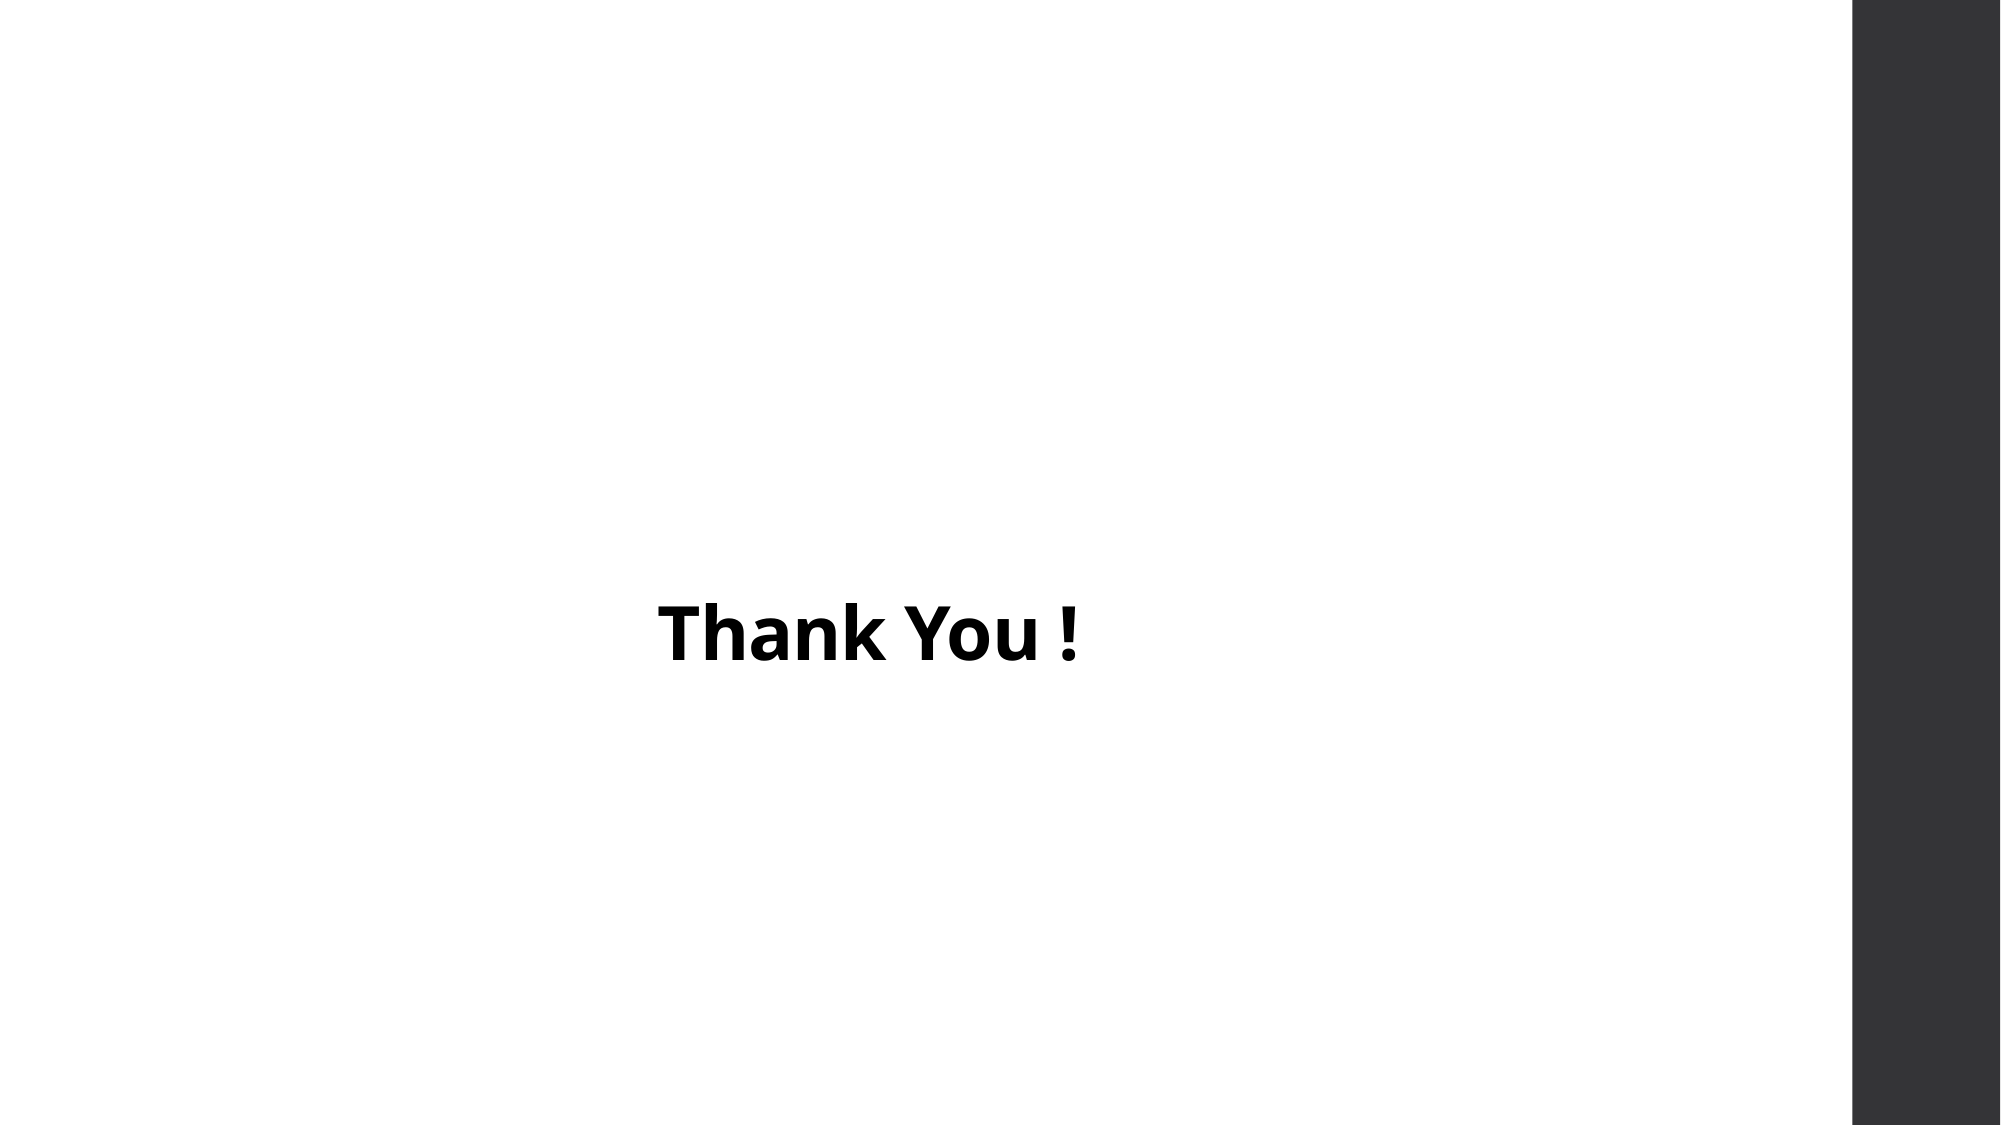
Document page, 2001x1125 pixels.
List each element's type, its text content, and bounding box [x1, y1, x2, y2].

title Thank You ! [162, 466, 1888, 684]
